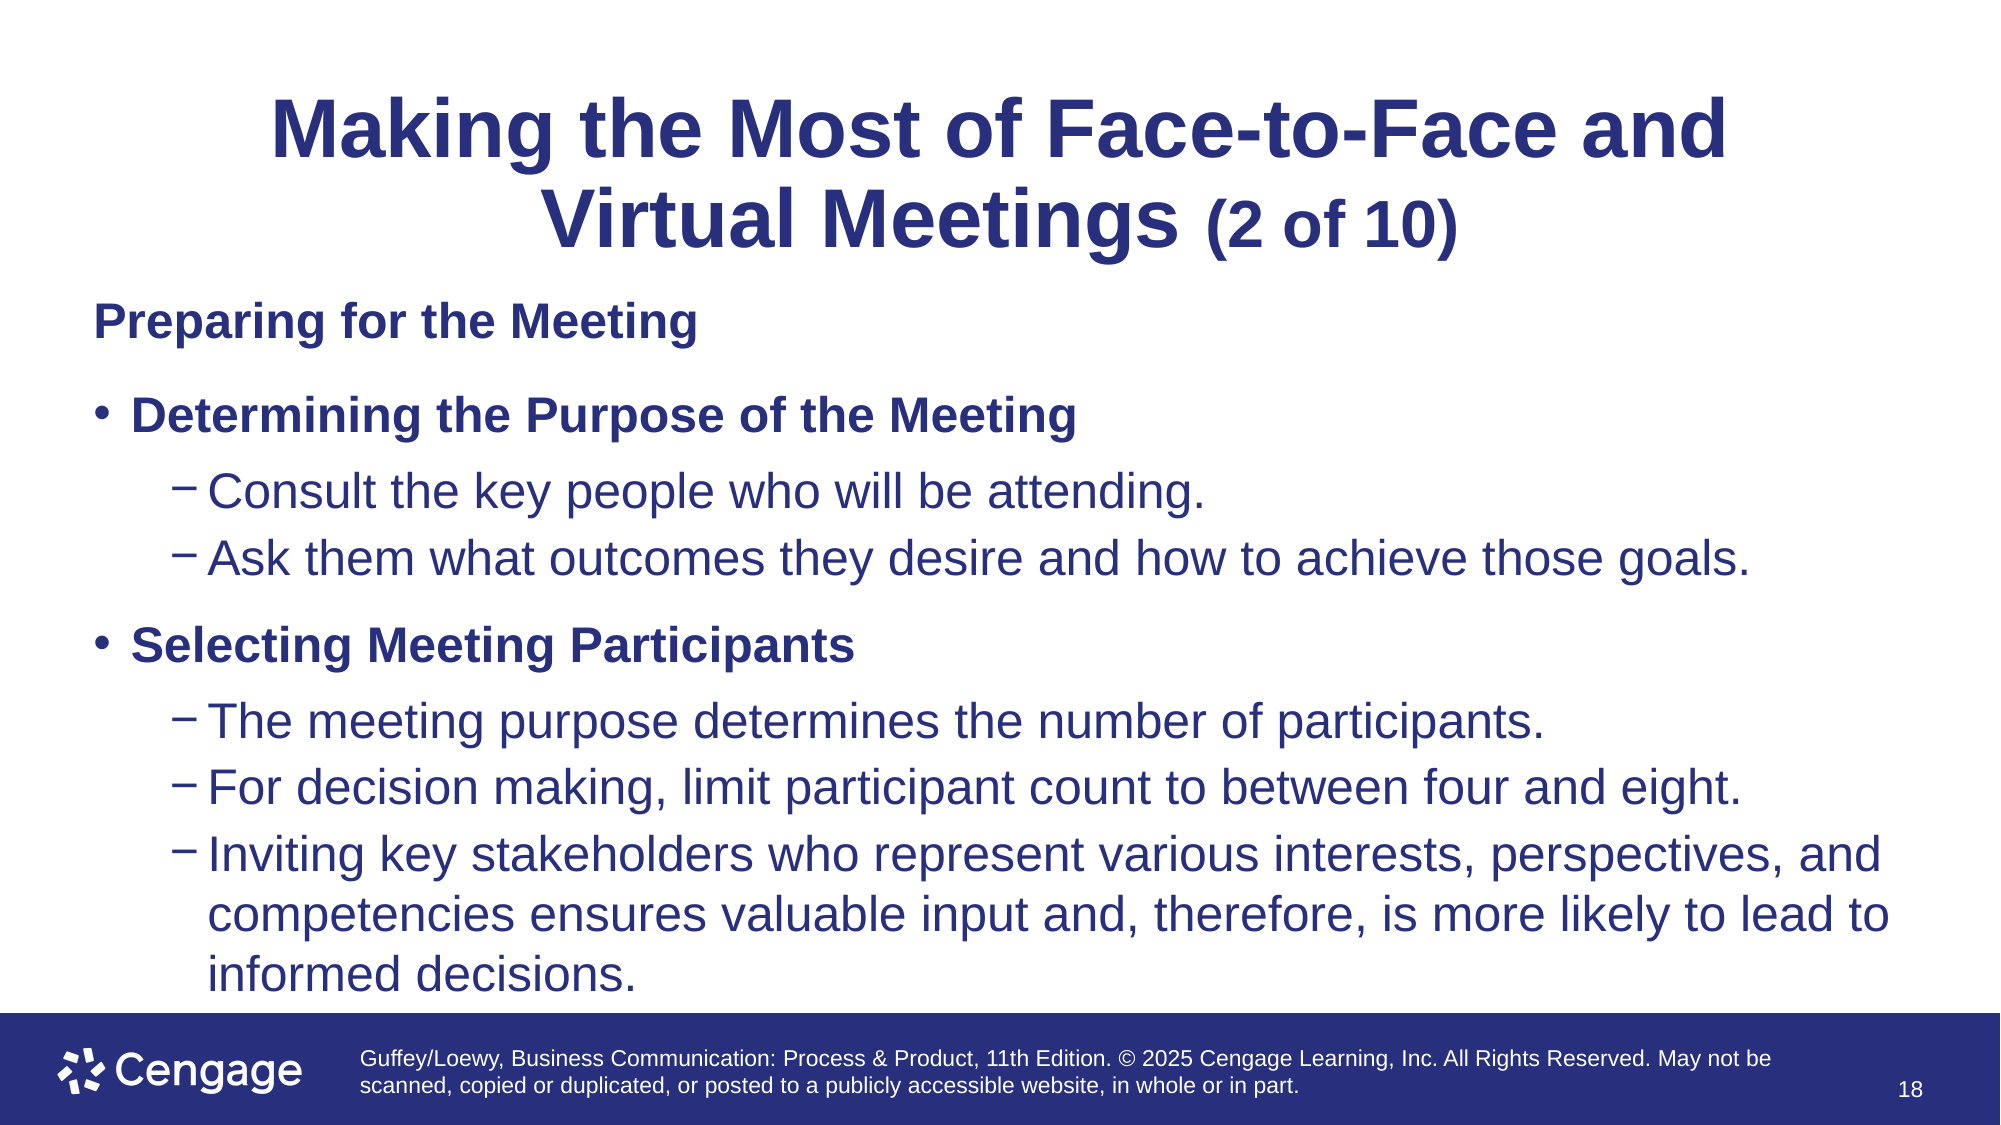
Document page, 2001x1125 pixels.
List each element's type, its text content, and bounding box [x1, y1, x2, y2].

title Making the Most of Face-to-Face and Virtual Meetings (2 of 10) [78, 77, 1923, 278]
list Preparing for the Meeting Determining the Purpose of the Meeting Consult the key people who will be attending. Ask them what outcomes they desire and how to achieve those goals. Selecting Meeting Participants The meeting purpose determines the number of participants. For decision making, limit participant count to between four and eight. Inviting key stakeholders who represent various interests, perspectives, and competencies ensures valuable input and, therefore, is more likely to lead to informed decisions. [78, 281, 1923, 995]
picture [30, 1020, 329, 1122]
